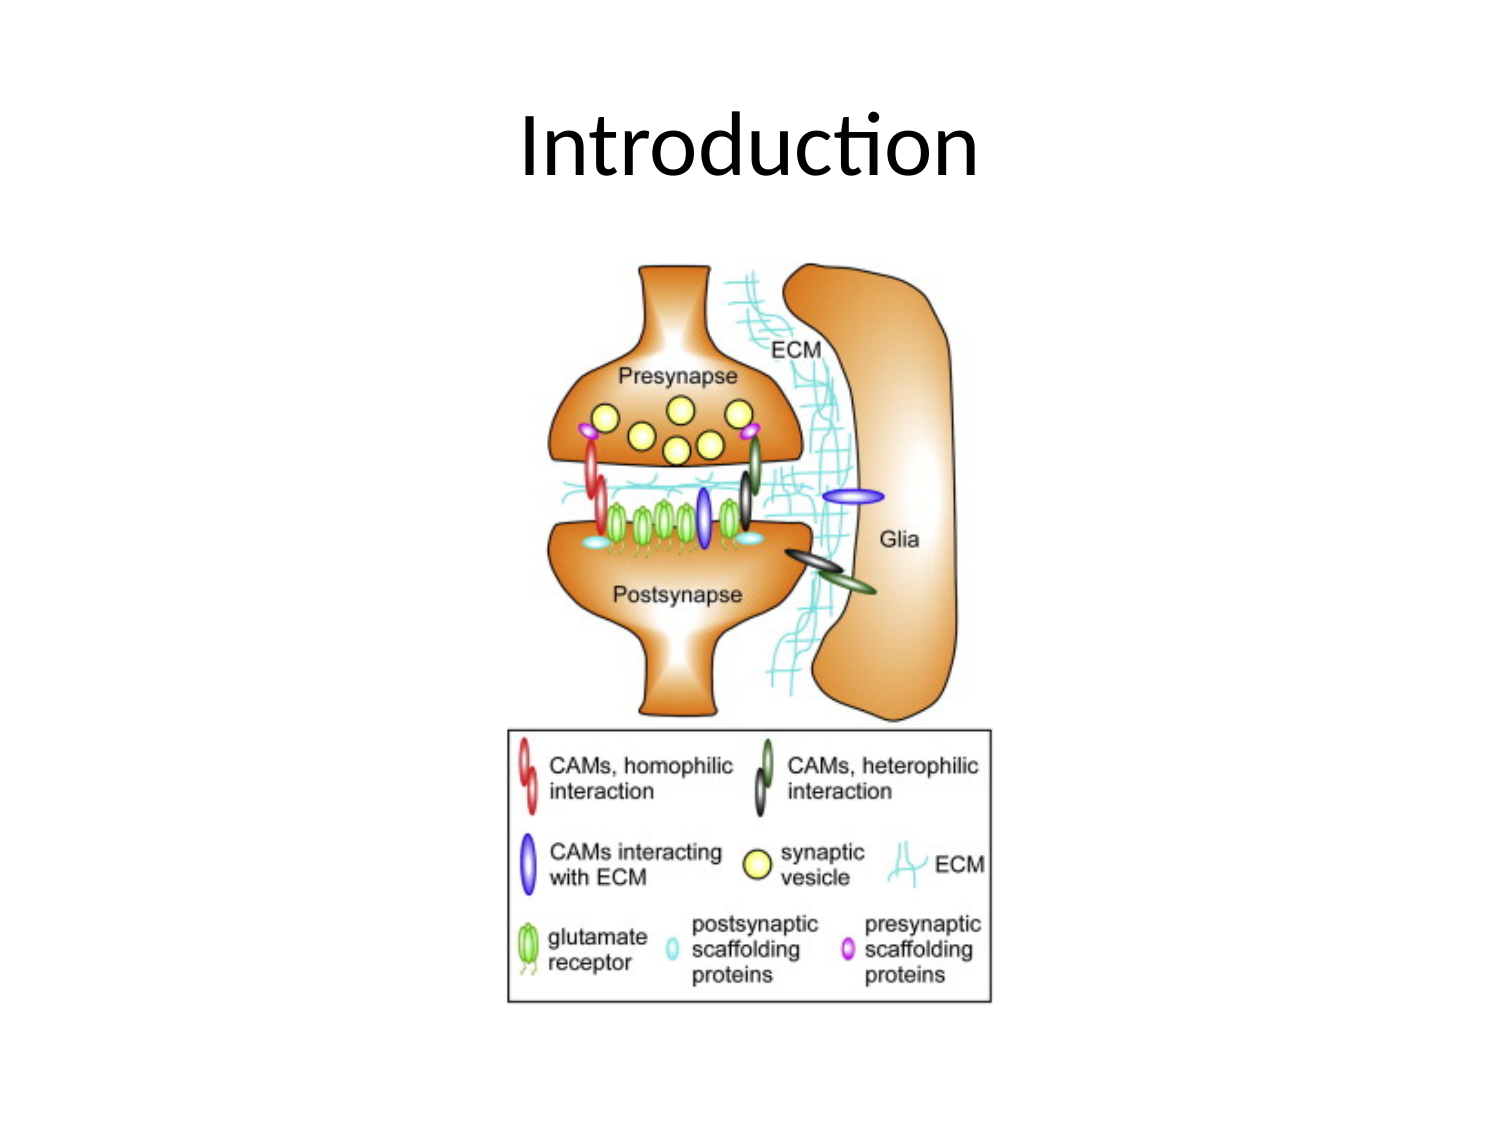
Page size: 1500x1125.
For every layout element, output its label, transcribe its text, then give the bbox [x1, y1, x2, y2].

title Introduction [75, 45, 1425, 233]
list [74, 262, 1426, 1006]
